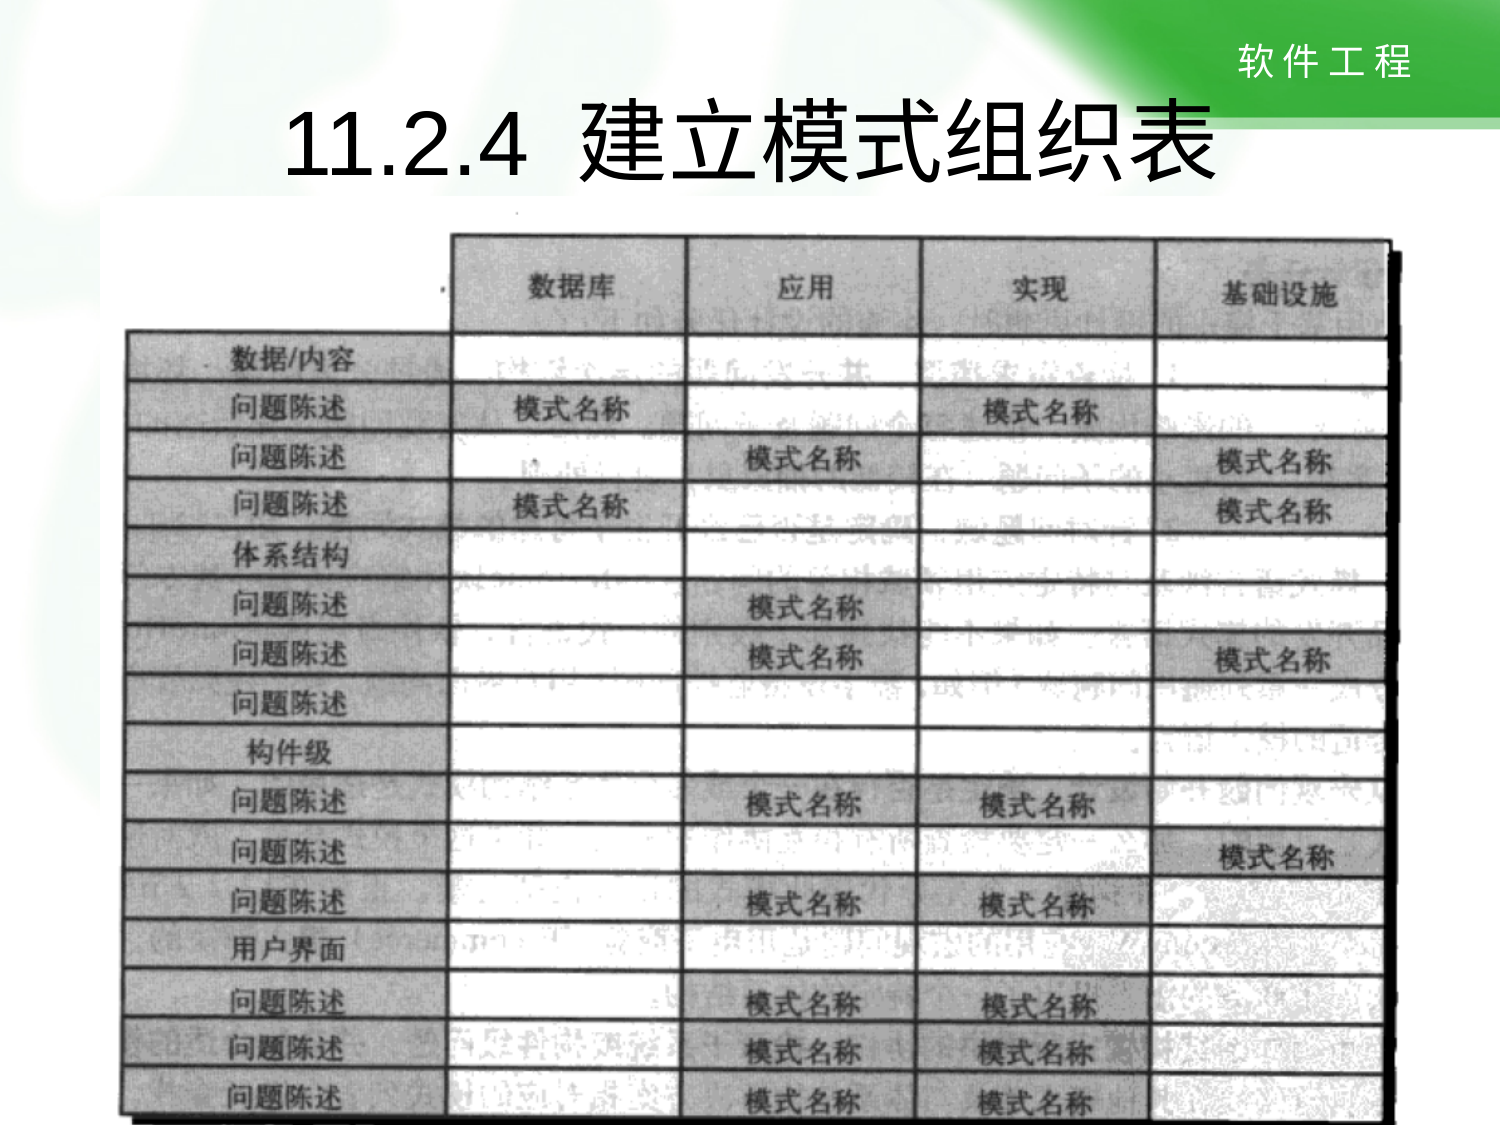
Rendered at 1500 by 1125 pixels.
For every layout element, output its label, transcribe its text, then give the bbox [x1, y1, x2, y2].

picture [0, 0, 1500, 1125]
title 11.2.4 建立模式组织表 [75, 45, 1425, 233]
